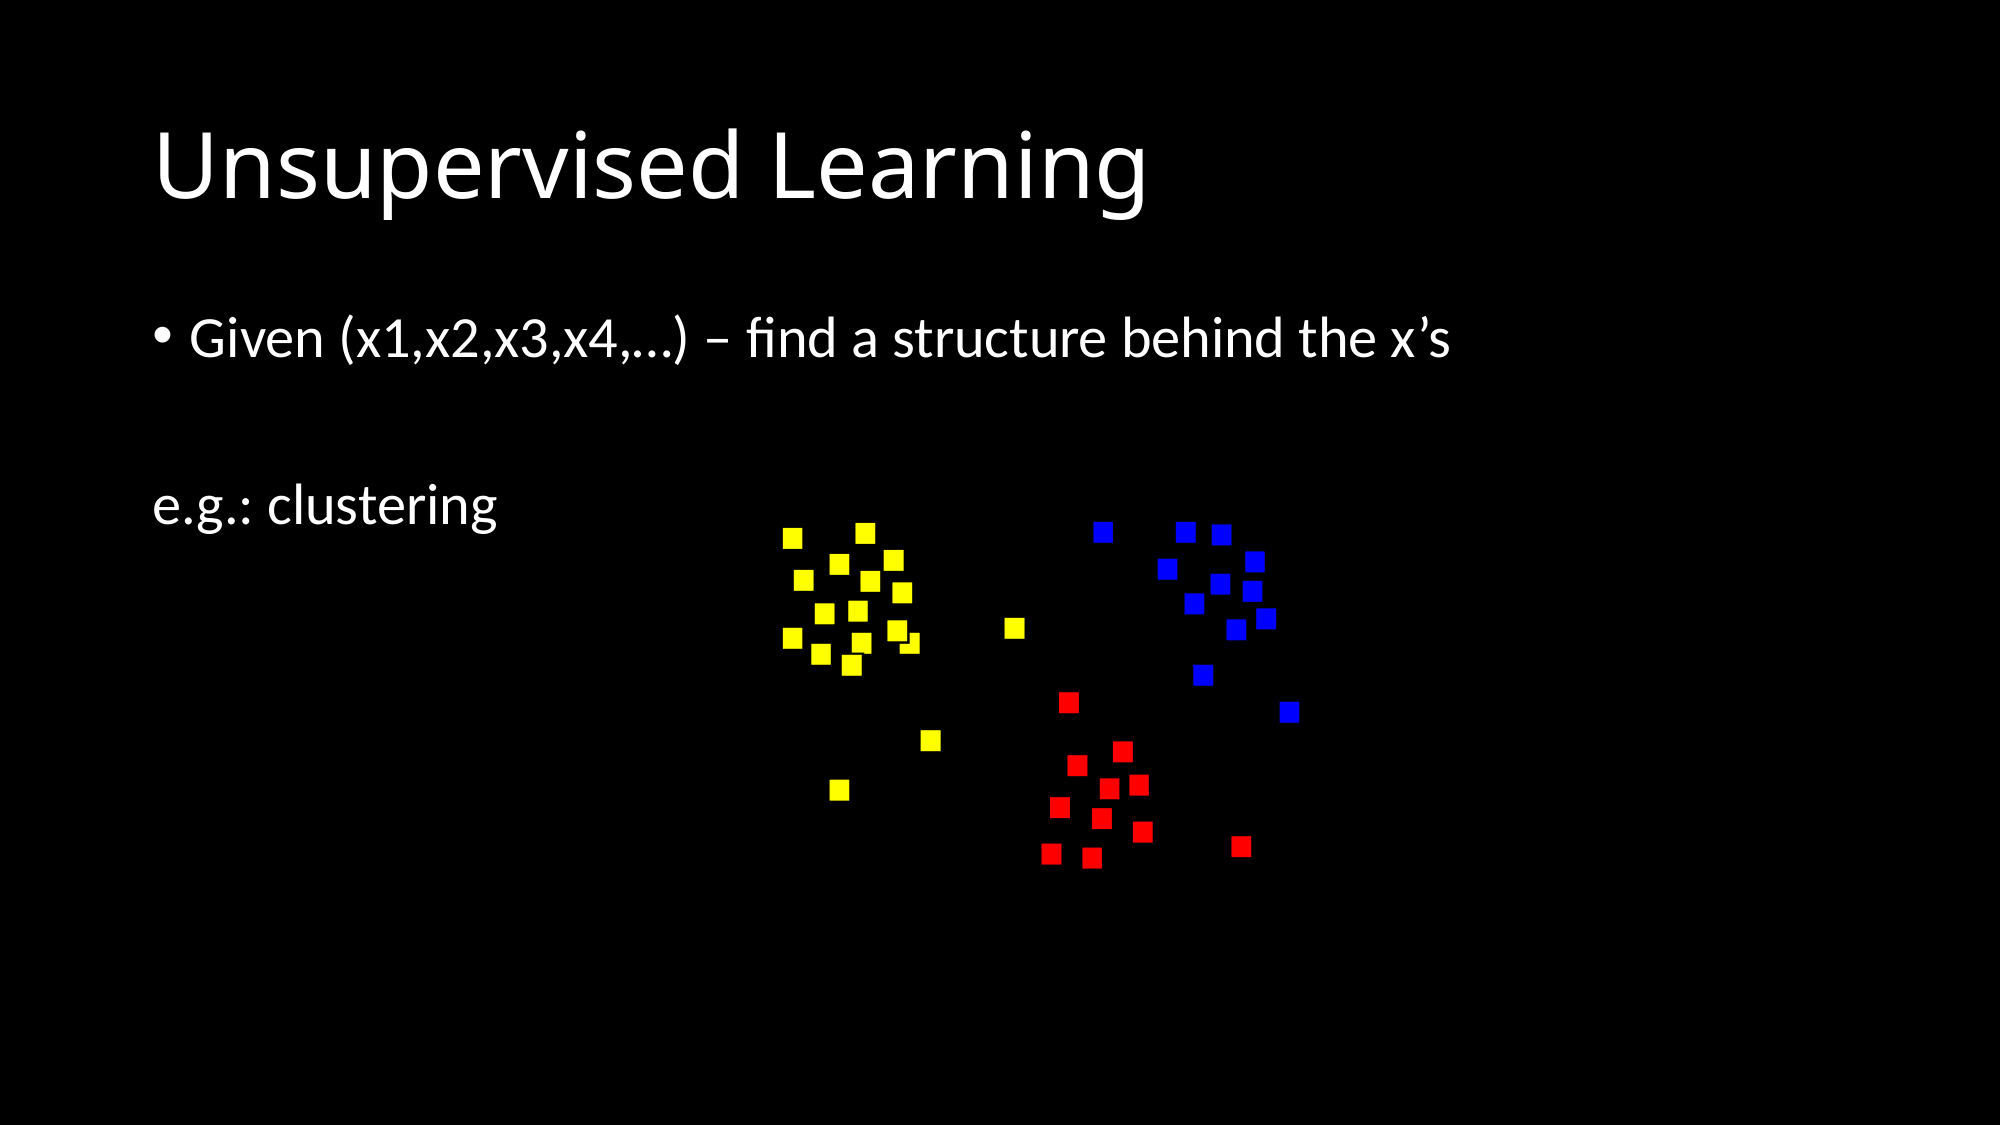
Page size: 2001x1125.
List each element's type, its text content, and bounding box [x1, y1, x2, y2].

picture [669, 440, 1410, 936]
list Given (x1,x2,x3,x4,…) – find a structure behind the x’s e.g.: clustering [137, 299, 1863, 1014]
title Unsupervised Learning [137, 59, 1863, 278]
